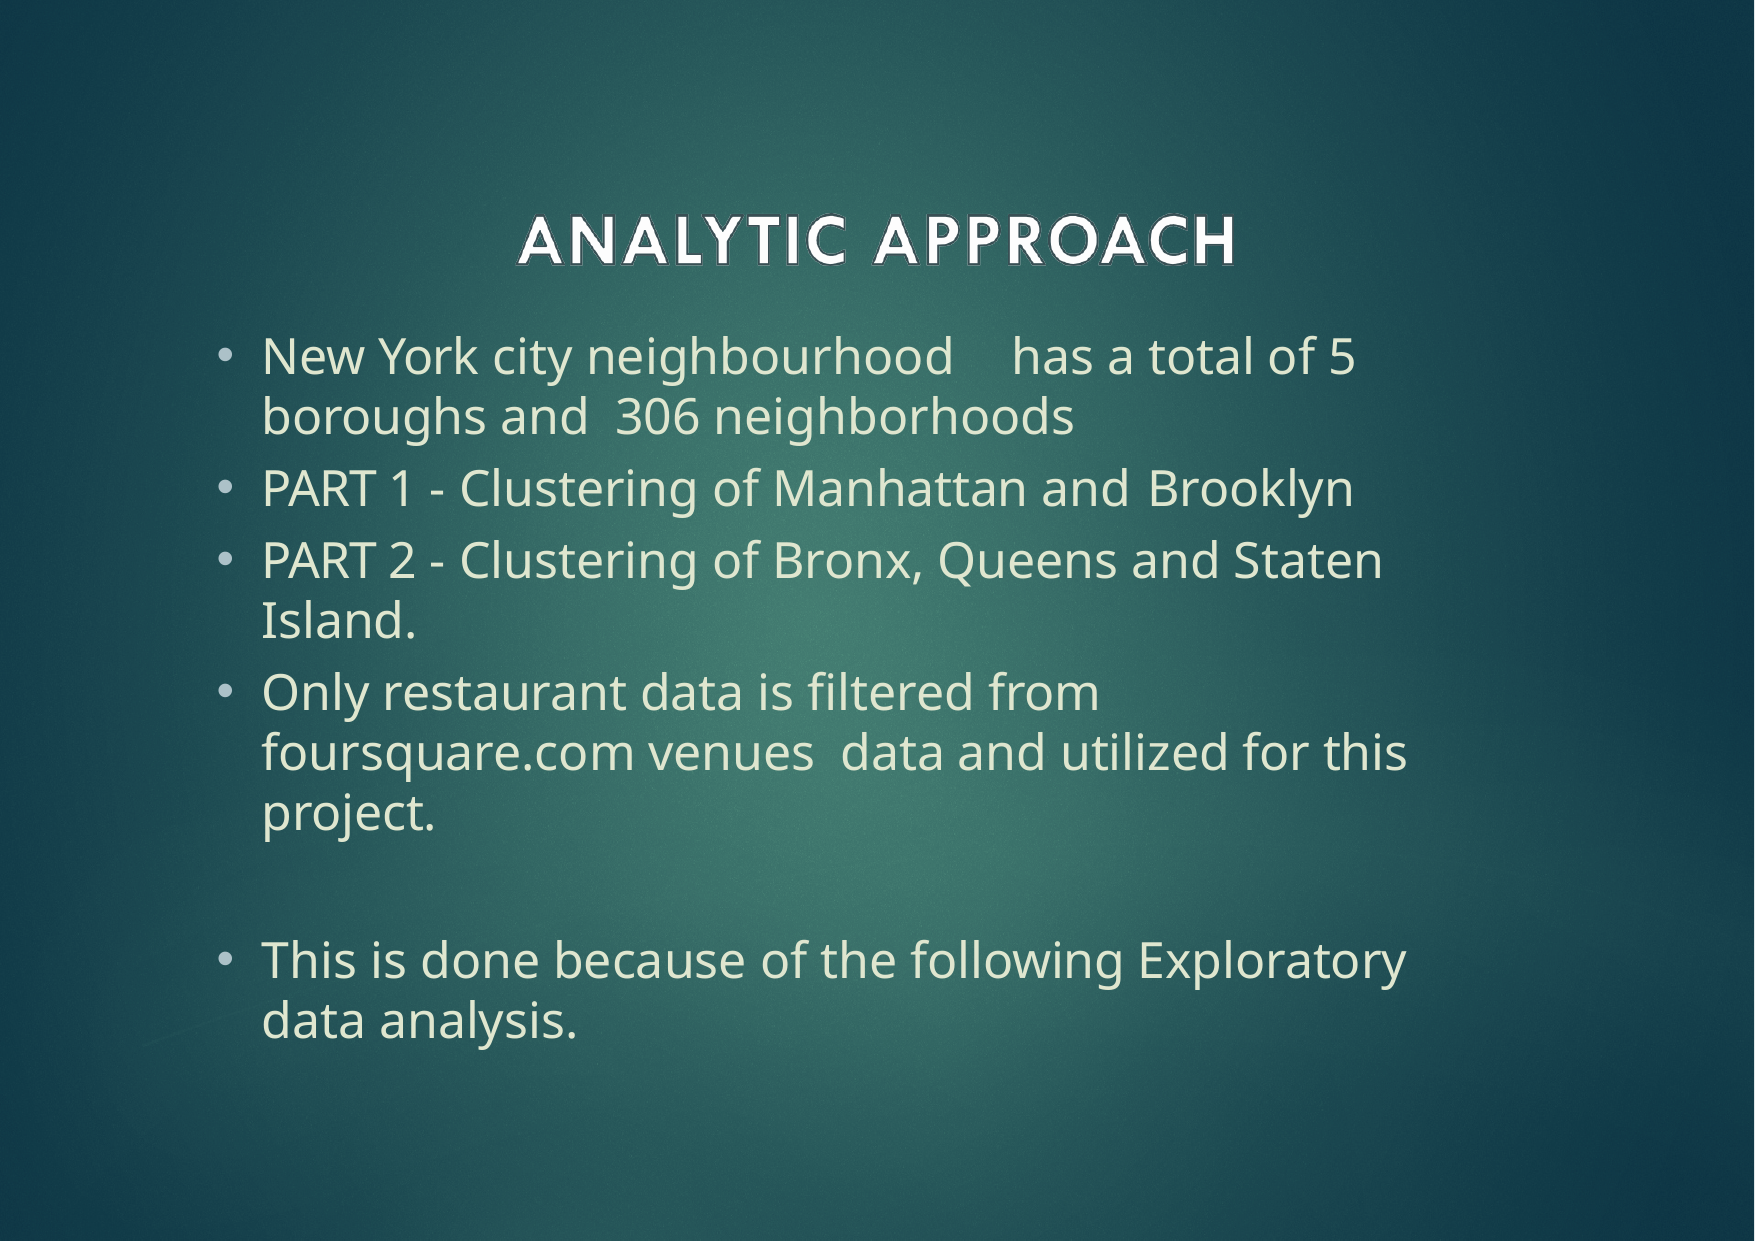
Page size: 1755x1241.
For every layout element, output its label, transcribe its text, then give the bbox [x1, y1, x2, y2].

text_box New York city neighbourhood has a total of 5 boroughs and 306 neighborhoods PART 1 - Clustering of Manhattan and Brooklyn PART 2 - Clustering of Bronx, Queens and Staten Island. Only restaurant data is filtered from foursquare.com venues data and utilized for this project. This is done because of the following Exploratory data analysis. [214, 322, 1532, 1049]
text_box [515, 213, 1234, 266]
